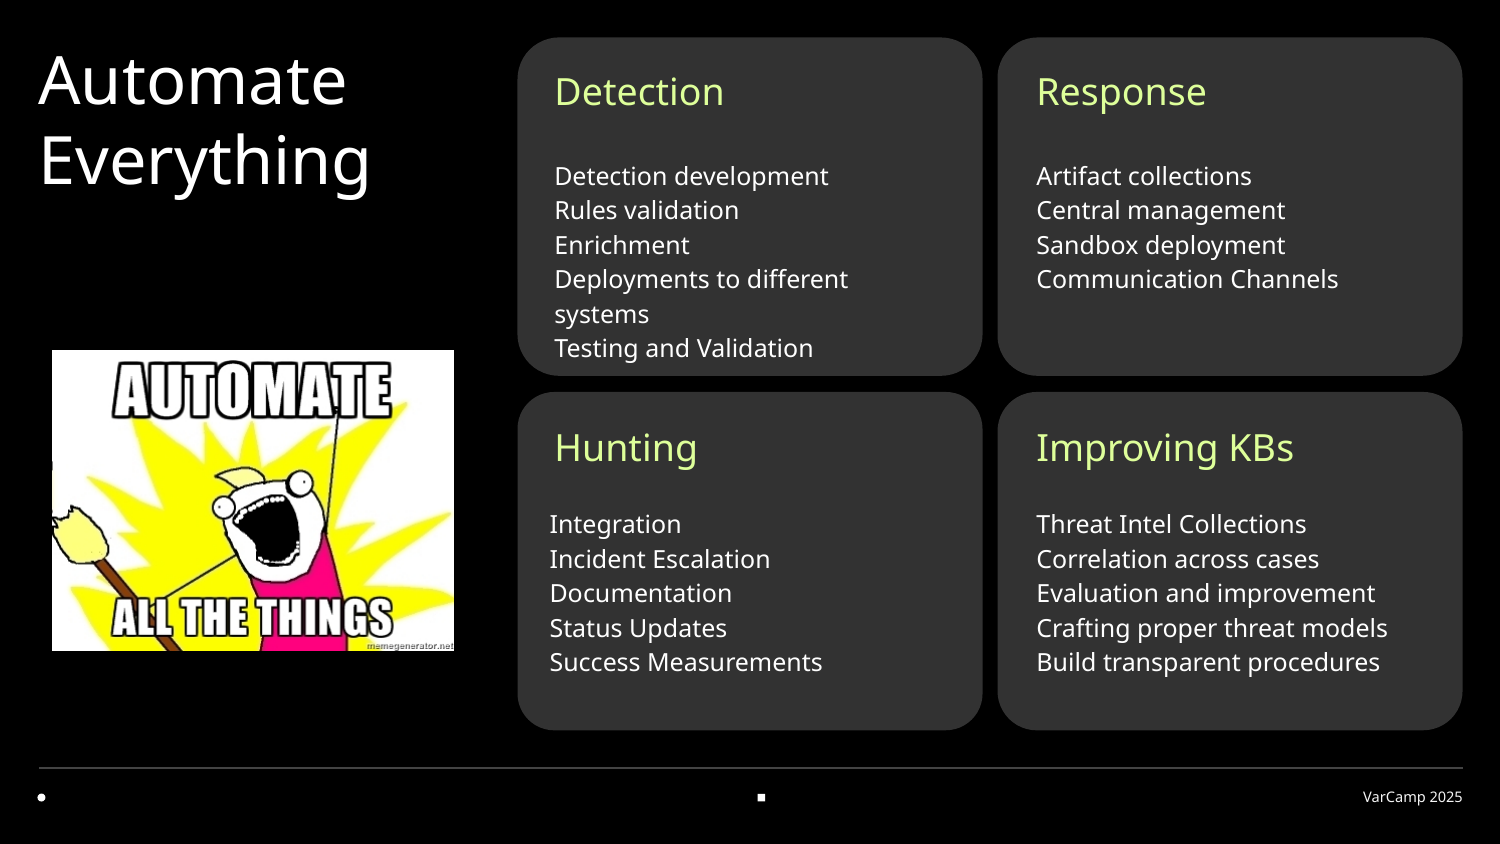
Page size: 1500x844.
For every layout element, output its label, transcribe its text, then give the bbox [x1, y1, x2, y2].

title Automate Everything [38, 37, 423, 276]
text_box [517, 37, 983, 376]
subtitle Artifact collections Central management Sandbox deployment Communication Channels [1036, 155, 1438, 291]
picture [52, 349, 455, 652]
title Detection [554, 80, 956, 129]
subtitle Threat Intel Collections Correlation across cases Evaluation and improvement Crafting proper threat models Build transparent procedures [1036, 504, 1438, 699]
subtitle Detection development Rules validation Enrichment Deployments to different systems Testing and Validation [554, 155, 956, 351]
title Improving KBs [1036, 435, 1421, 484]
title Hunting [554, 435, 794, 484]
text_box VarCamp 2025 [1125, 768, 1463, 806]
title Response [1036, 80, 1277, 129]
text_box [517, 391, 983, 731]
text_box [997, 37, 1463, 376]
subtitle Integration Incident Escalation Documentation Status Updates Success Measurements [549, 504, 951, 699]
text_box [997, 391, 1463, 731]
